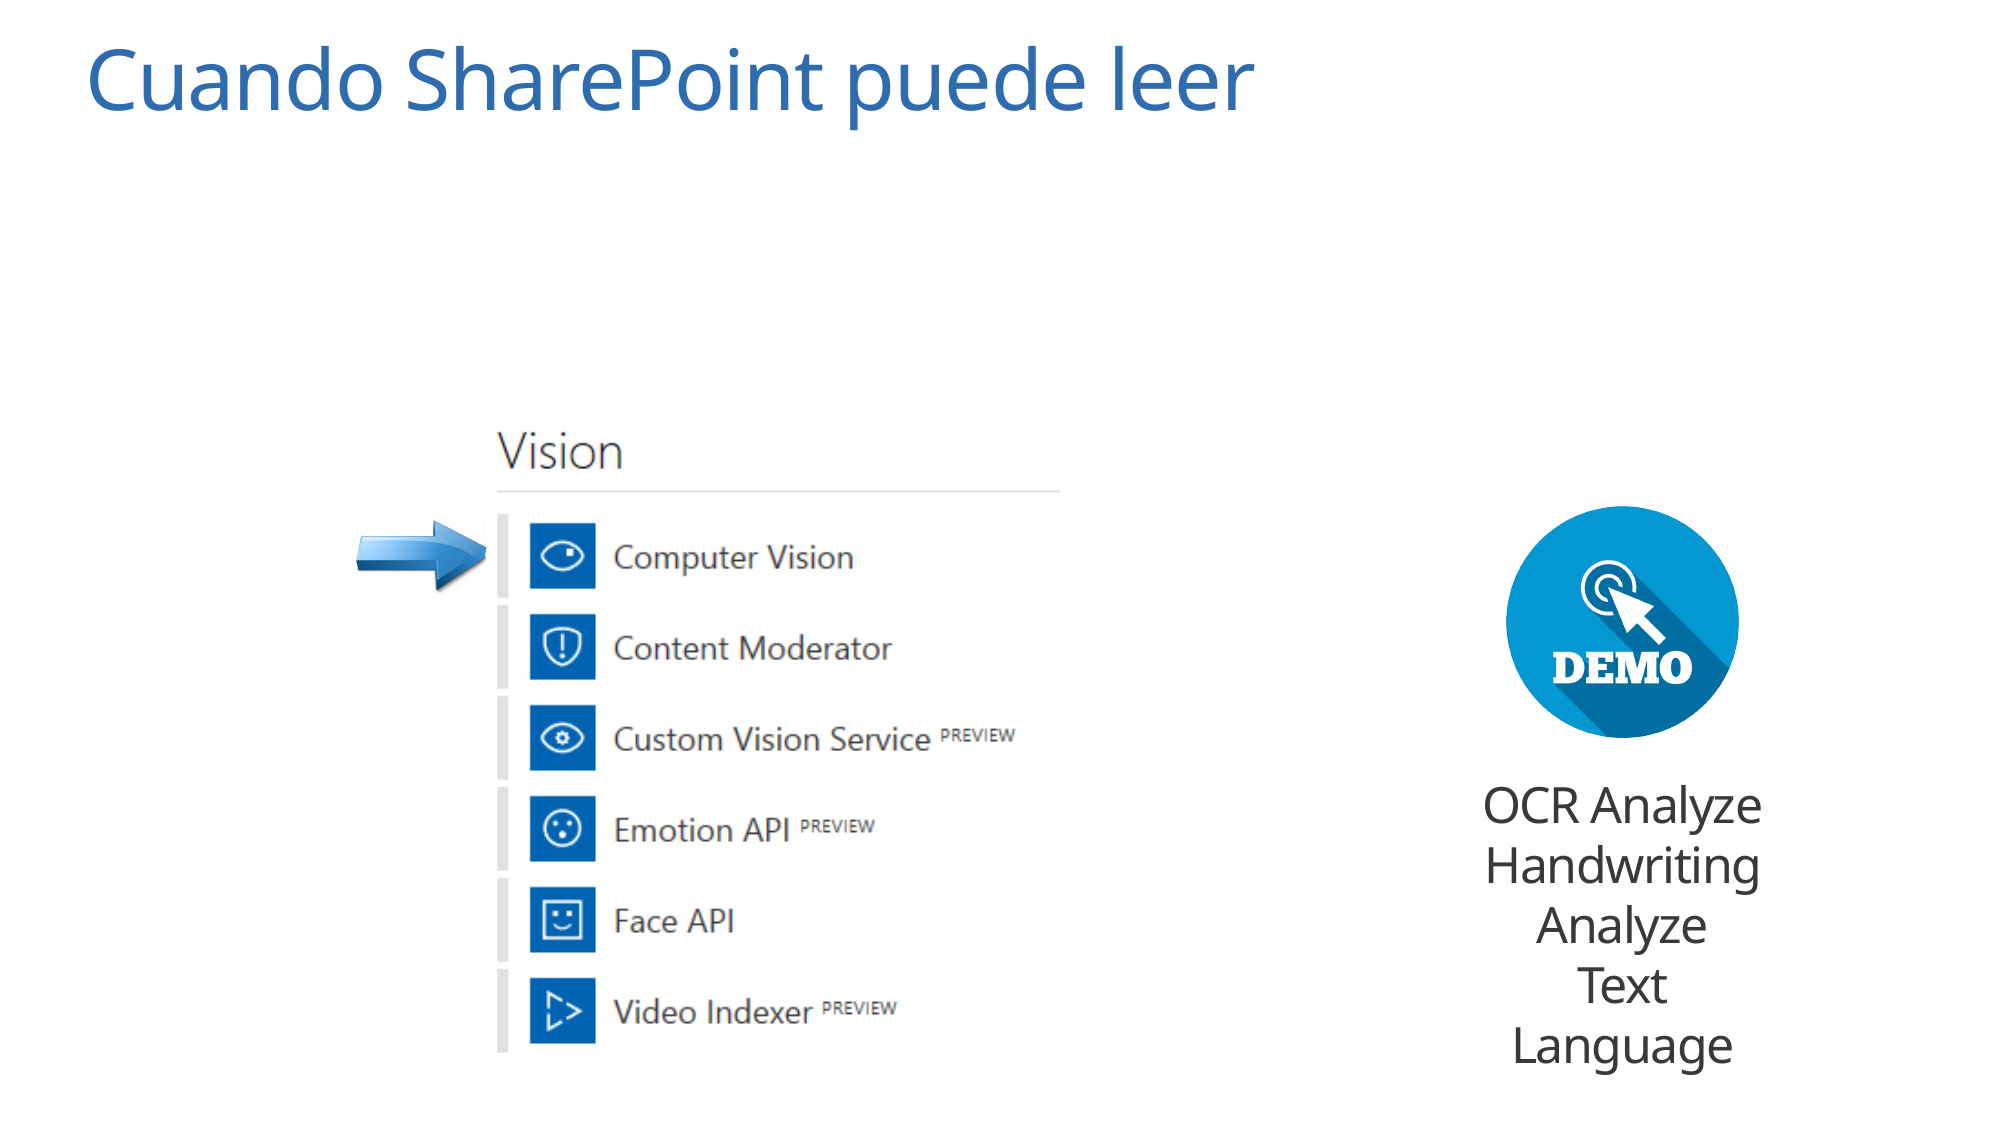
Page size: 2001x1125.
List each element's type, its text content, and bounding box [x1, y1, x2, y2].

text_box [350, 409, 1060, 1073]
title Cuando SharePoint puede leer [85, 37, 1915, 161]
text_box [1392, 505, 1853, 1016]
